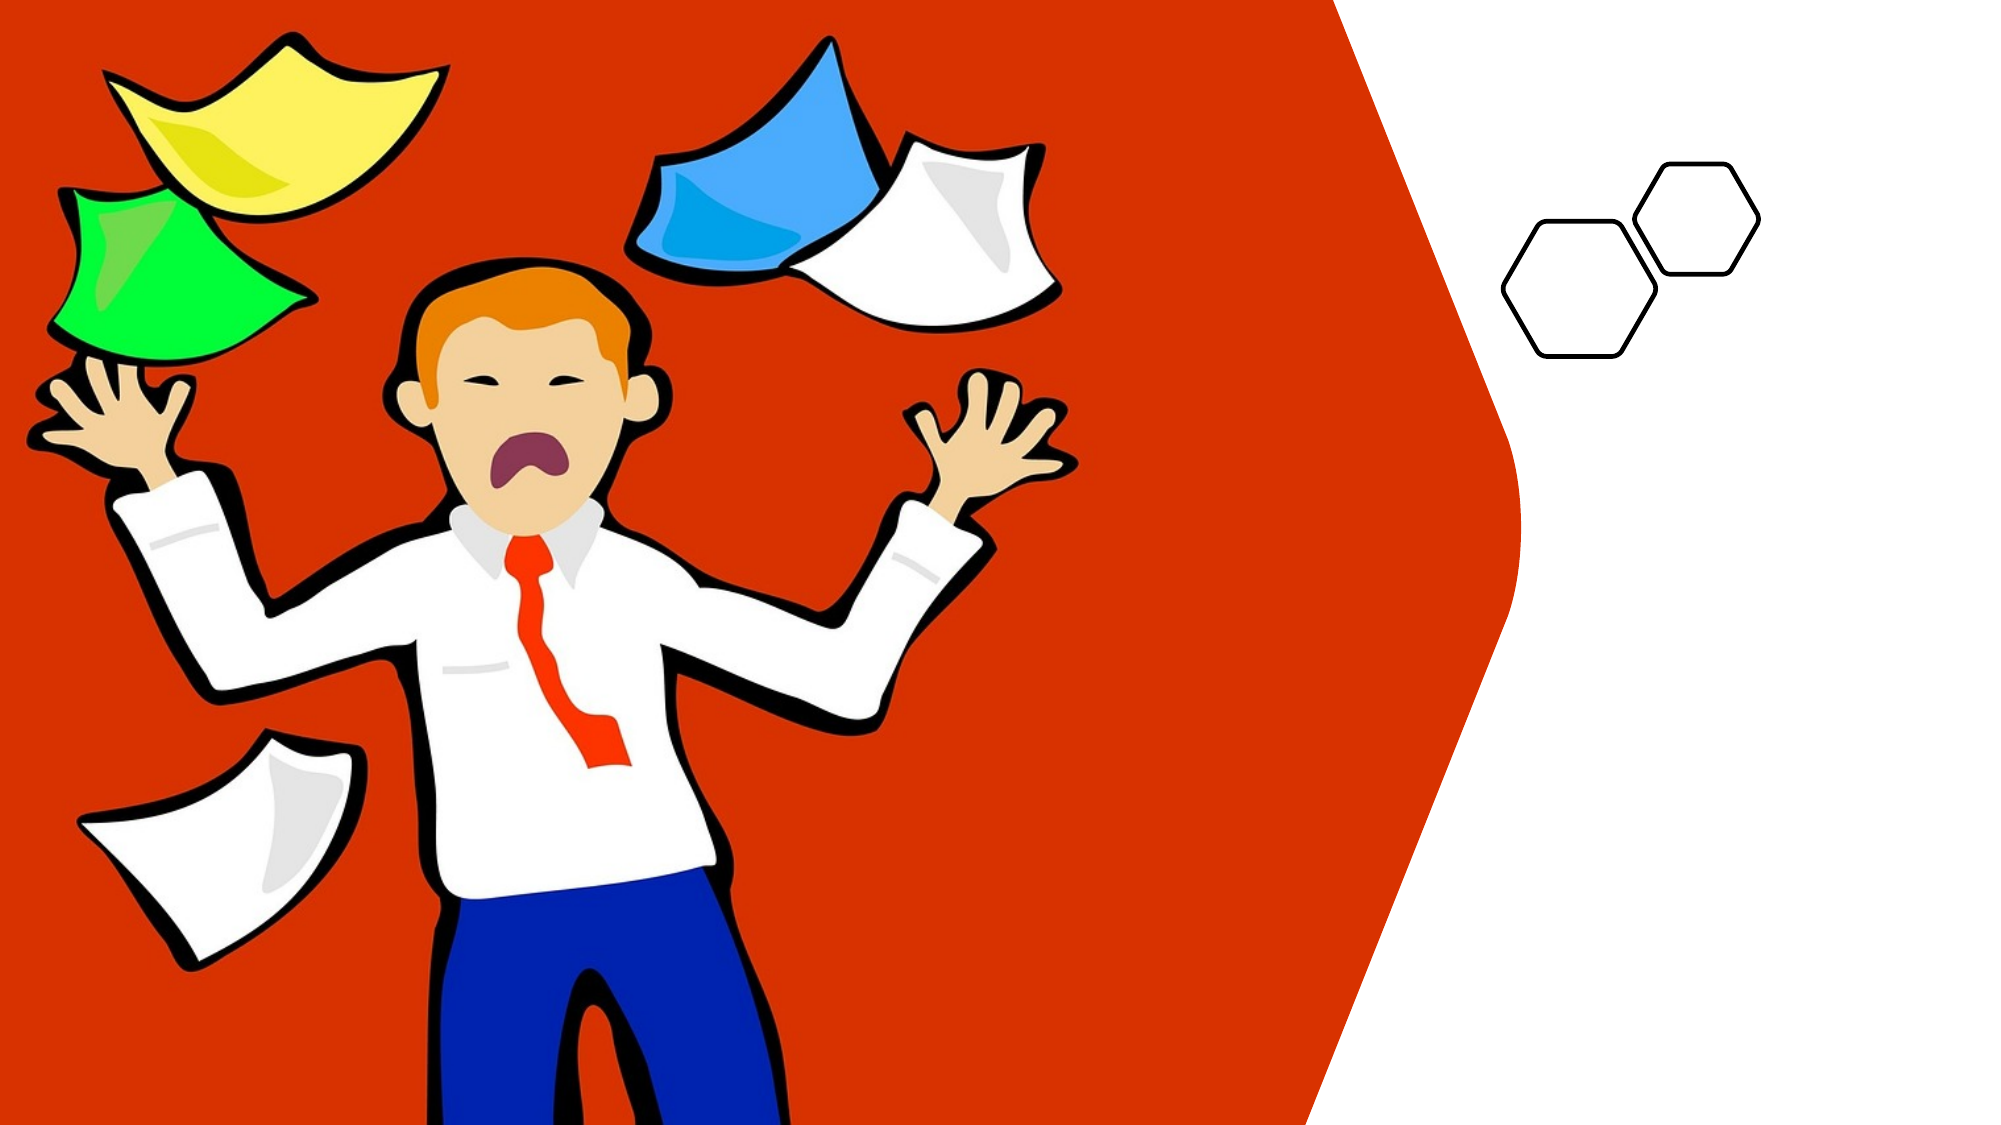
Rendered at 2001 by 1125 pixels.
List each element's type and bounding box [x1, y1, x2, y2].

text_box [1634, 163, 1759, 275]
text_box [1522, 221, 1656, 357]
picture [0, 0, 1522, 1125]
text_box [1522, 0, 2000, 1125]
